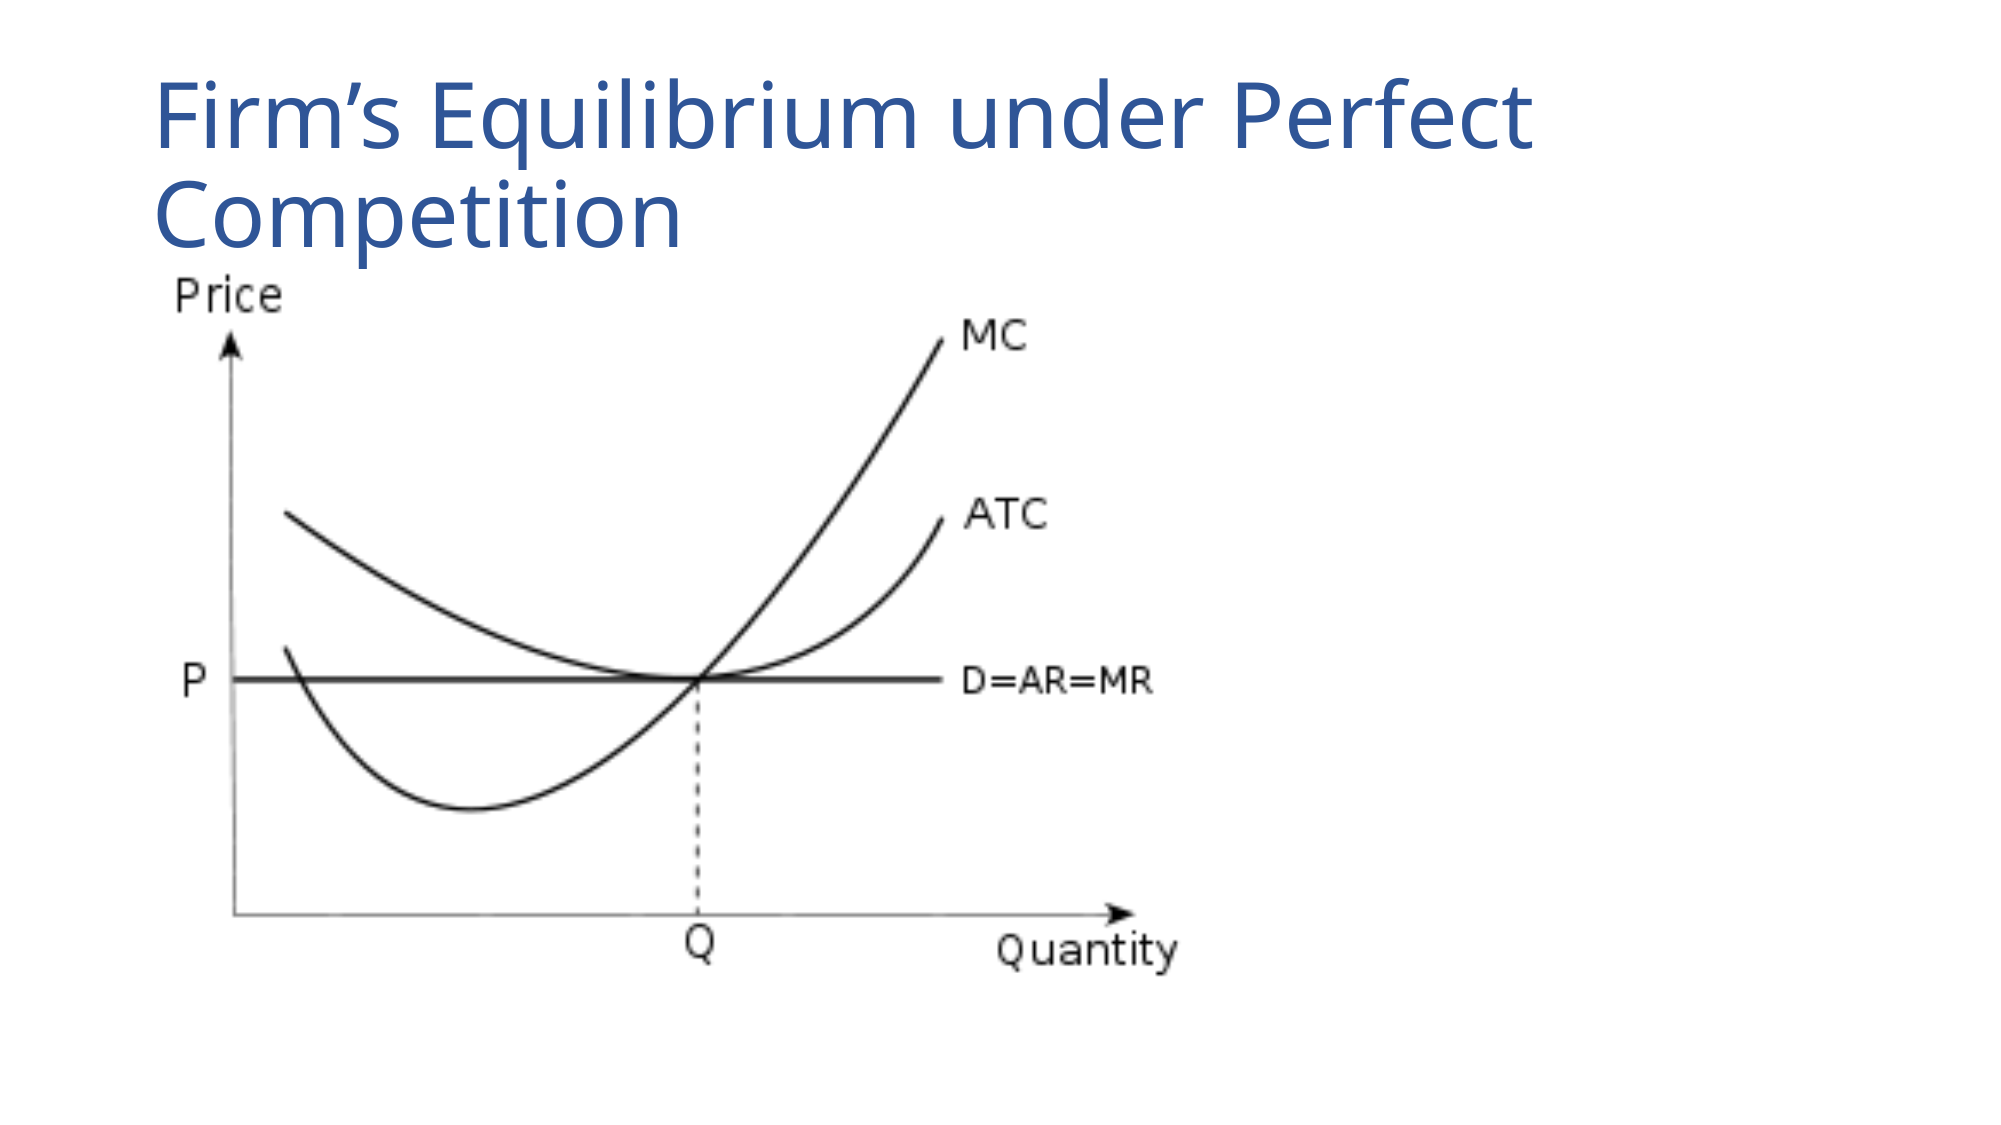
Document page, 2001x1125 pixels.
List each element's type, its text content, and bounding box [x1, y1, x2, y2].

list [155, 262, 1185, 997]
title Firm’s Equilibrium under Perfect Competition [137, 59, 1863, 278]
